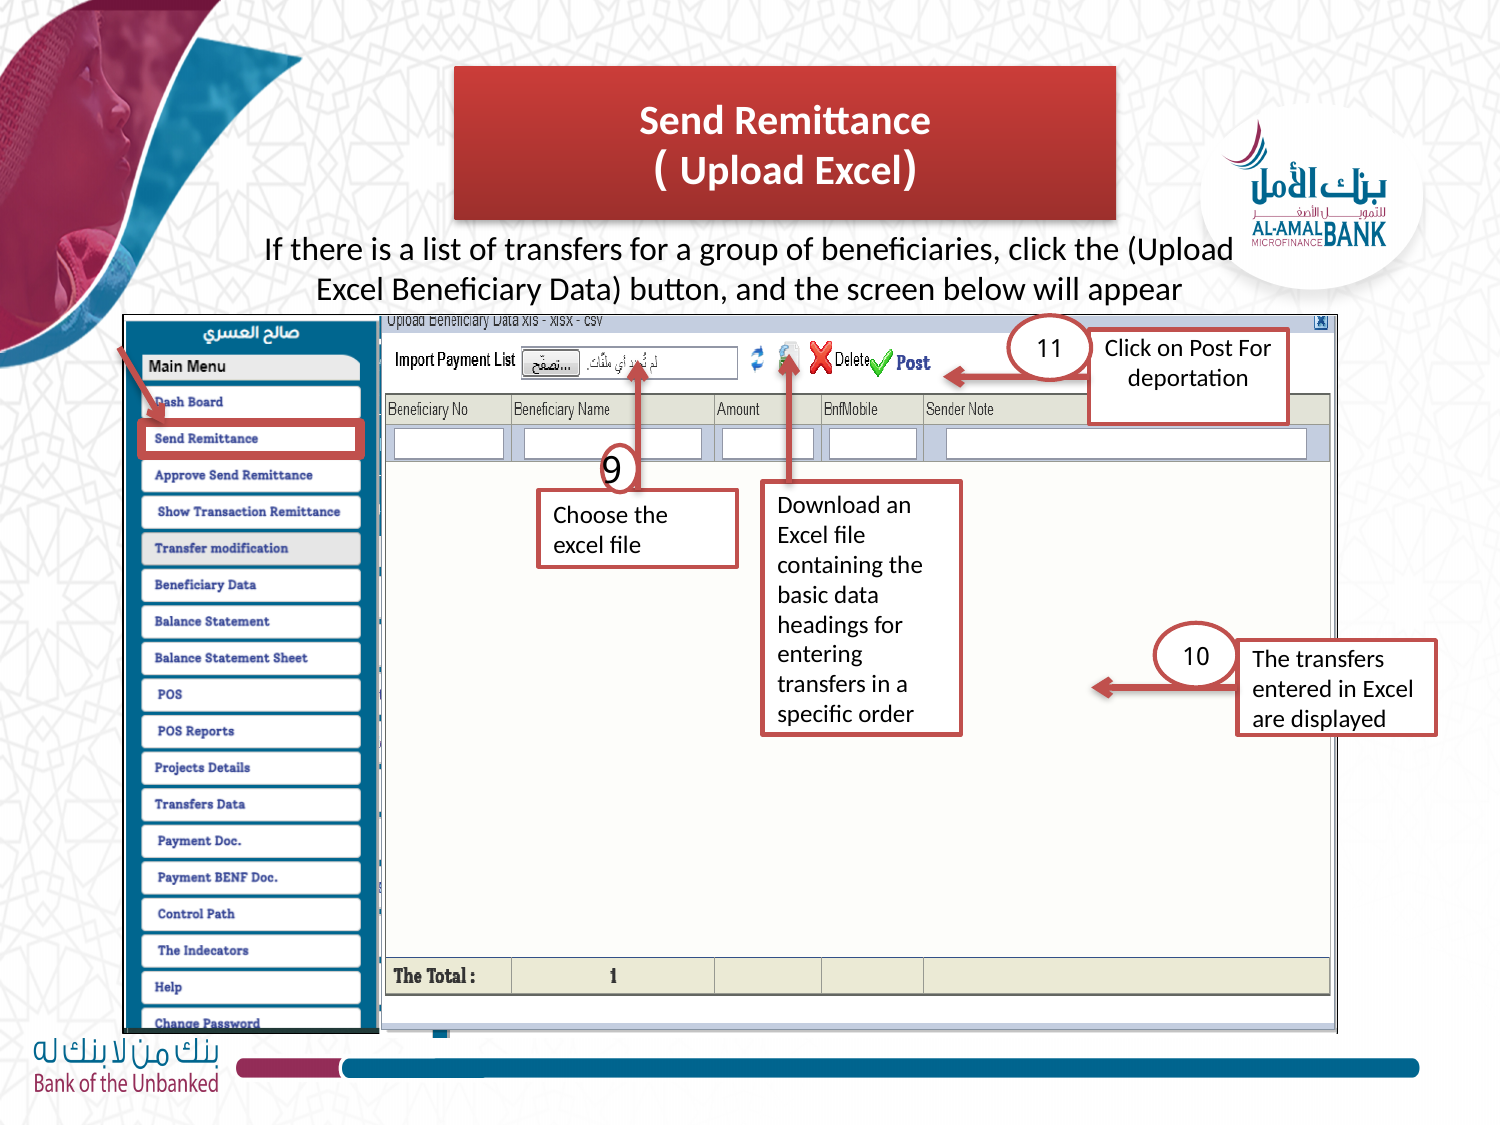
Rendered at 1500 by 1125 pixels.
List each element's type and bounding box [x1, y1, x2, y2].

picture [0, 0, 1500, 1125]
text_box [118, 66, 1437, 1038]
